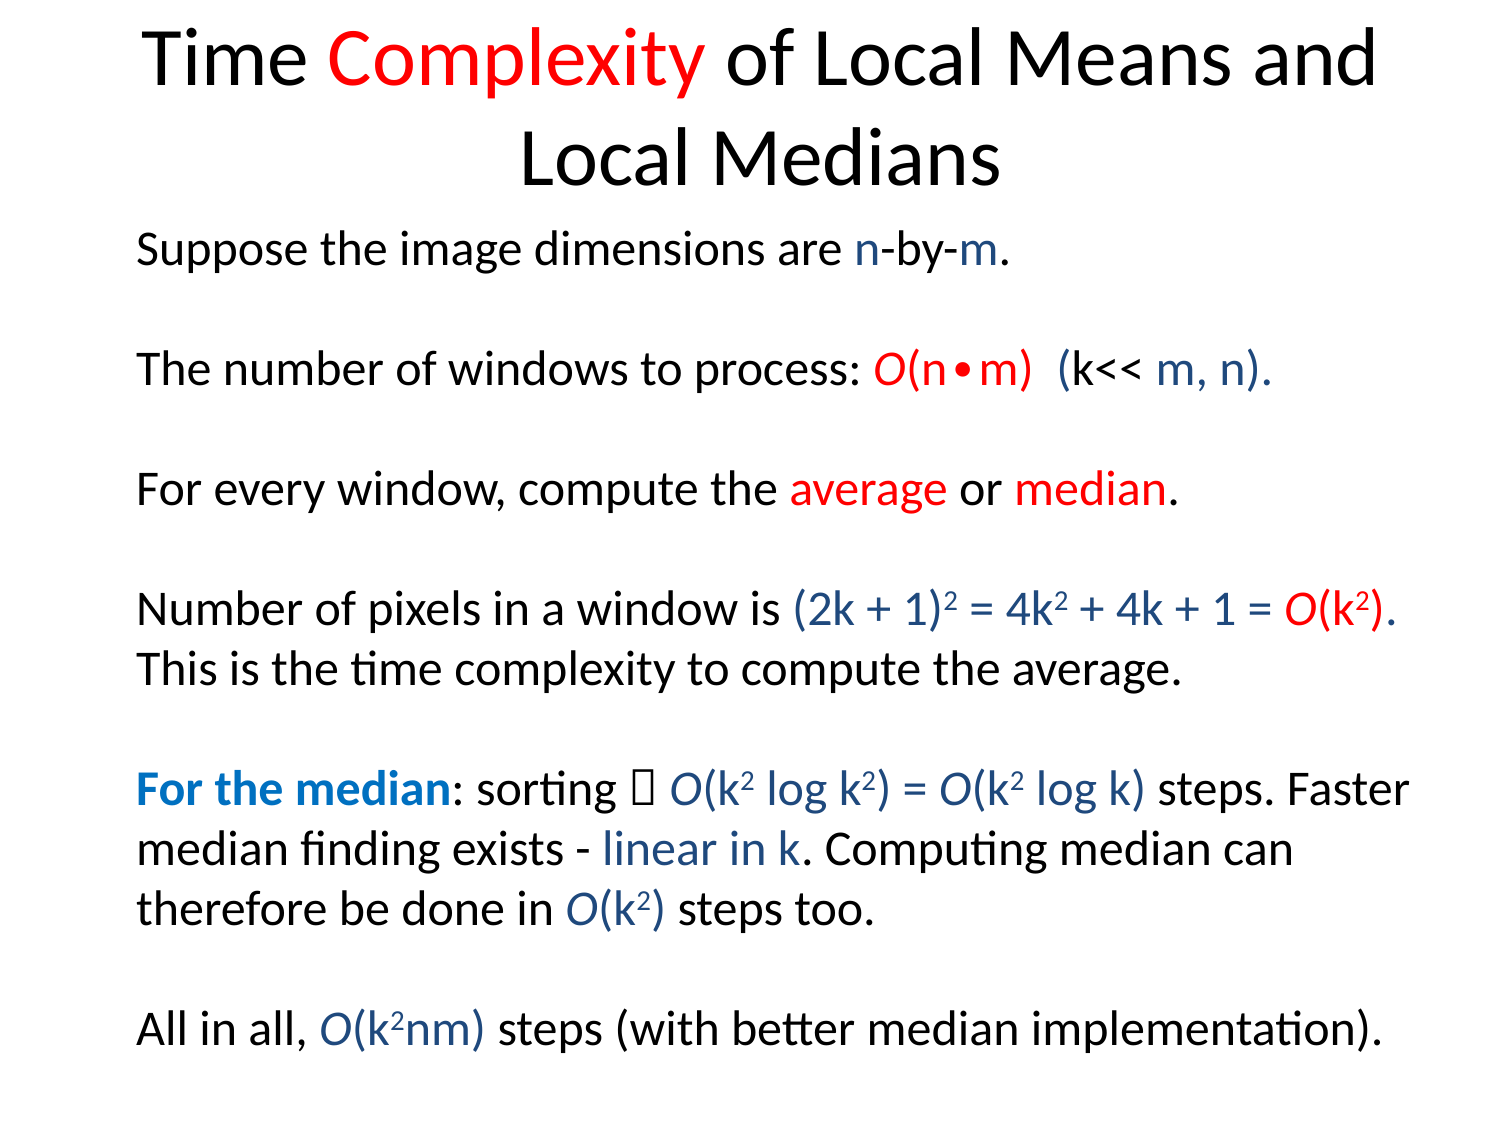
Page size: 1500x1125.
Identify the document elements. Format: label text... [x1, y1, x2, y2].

list Suppose the image dimensions are n-by-m. The number of windows to process: O(n∙m) (k<< m, n). For every window, compute the average or median. Number of pixels in a window is (2k + 1)2 = 4k2 + 4k + 1 = O(k2). This is the time complexity to compute the average. For the median: sorting  O(k2 log k2) = O(k2 log k) steps. Faster median finding exists - linear in k. Computing median can therefore be done in O(k2) steps too. All in all, O(k2nm) steps (with better median implementation). [64, 208, 1471, 1090]
title Time Complexity of Local Means and Local Medians [75, 7, 1447, 197]
